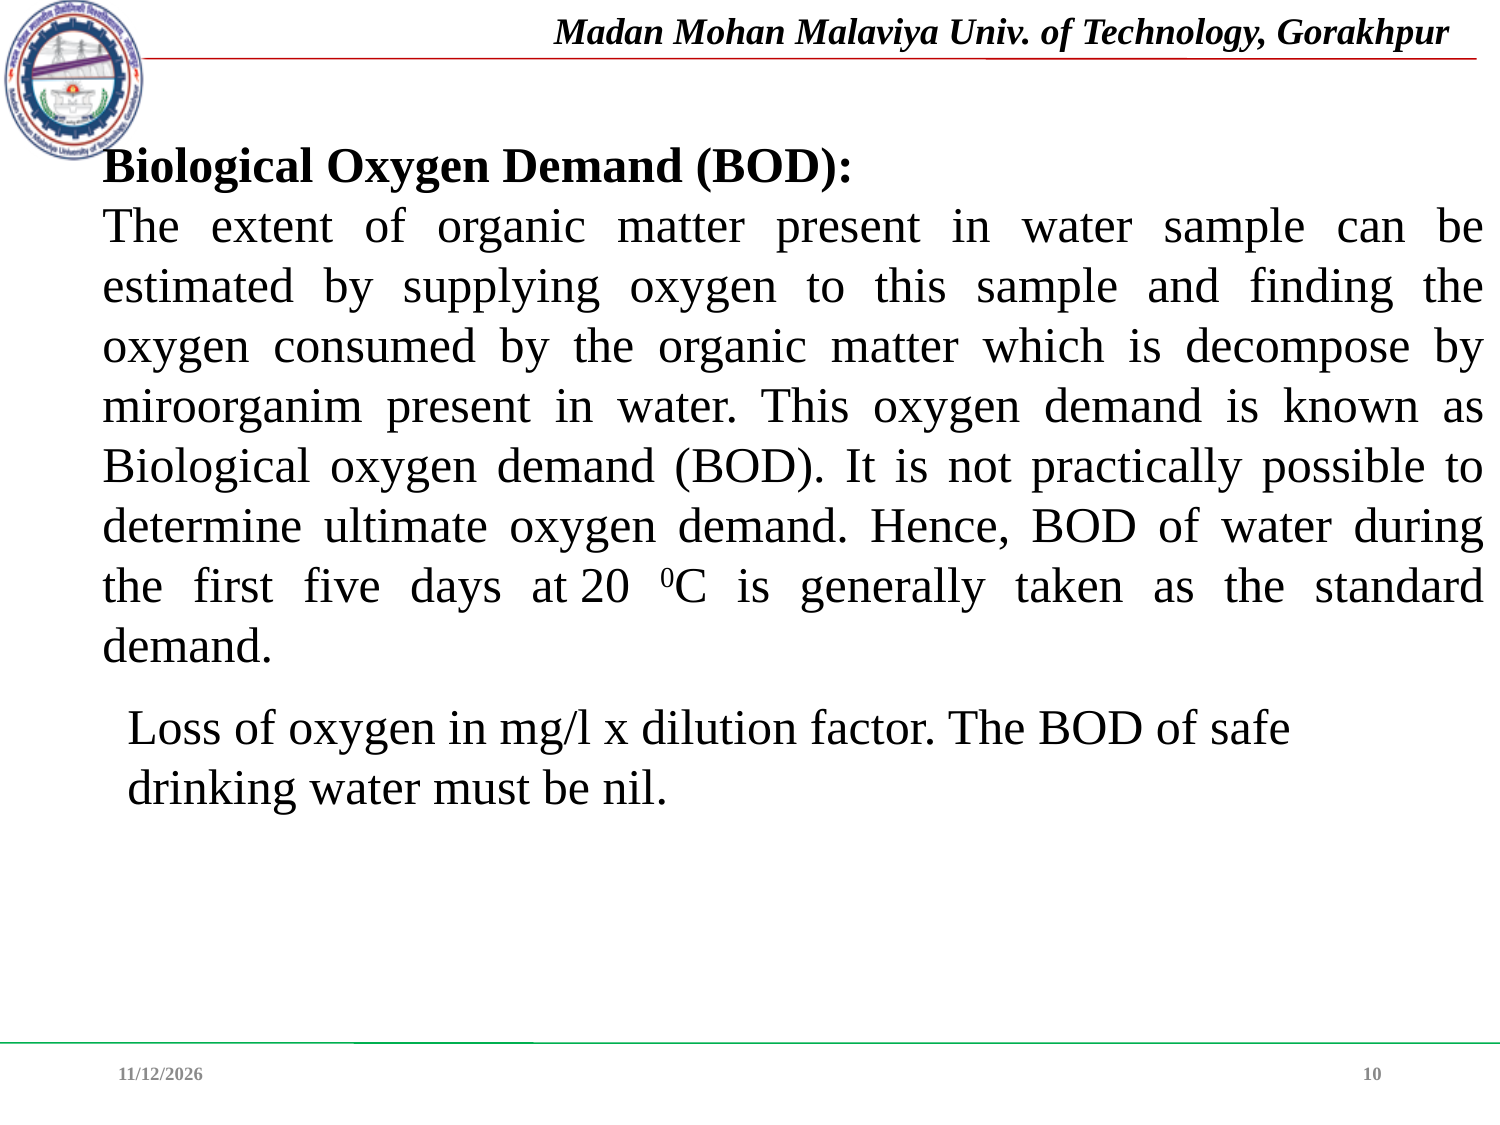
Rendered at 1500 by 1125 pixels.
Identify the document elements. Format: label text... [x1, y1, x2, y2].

slide_number 10 [1059, 1042, 1397, 1103]
picture [0, 0, 148, 166]
slide_number 08-Feb-22 [103, 1042, 441, 1103]
text_box Loss of oxygen in mg/l x dilution factor. The BOD of safe drinking water must be nil. [112, 687, 1438, 823]
footer [496, 1042, 1004, 1103]
text_box Biological Oxygen Demand (BOD): The extent of organic matter present in water sample can be estimated by supplying oxygen to this sample and finding the oxygen consumed by the organic matter which is decompose by miroorganim present in water. This oxygen demand is known as Biological oxygen demand (BOD). It is not practically possible to determine ultimate oxygen demand. Hence, BOD of water during the first five days at 20 0C is generally taken as the standard demand. [87, 124, 1500, 680]
